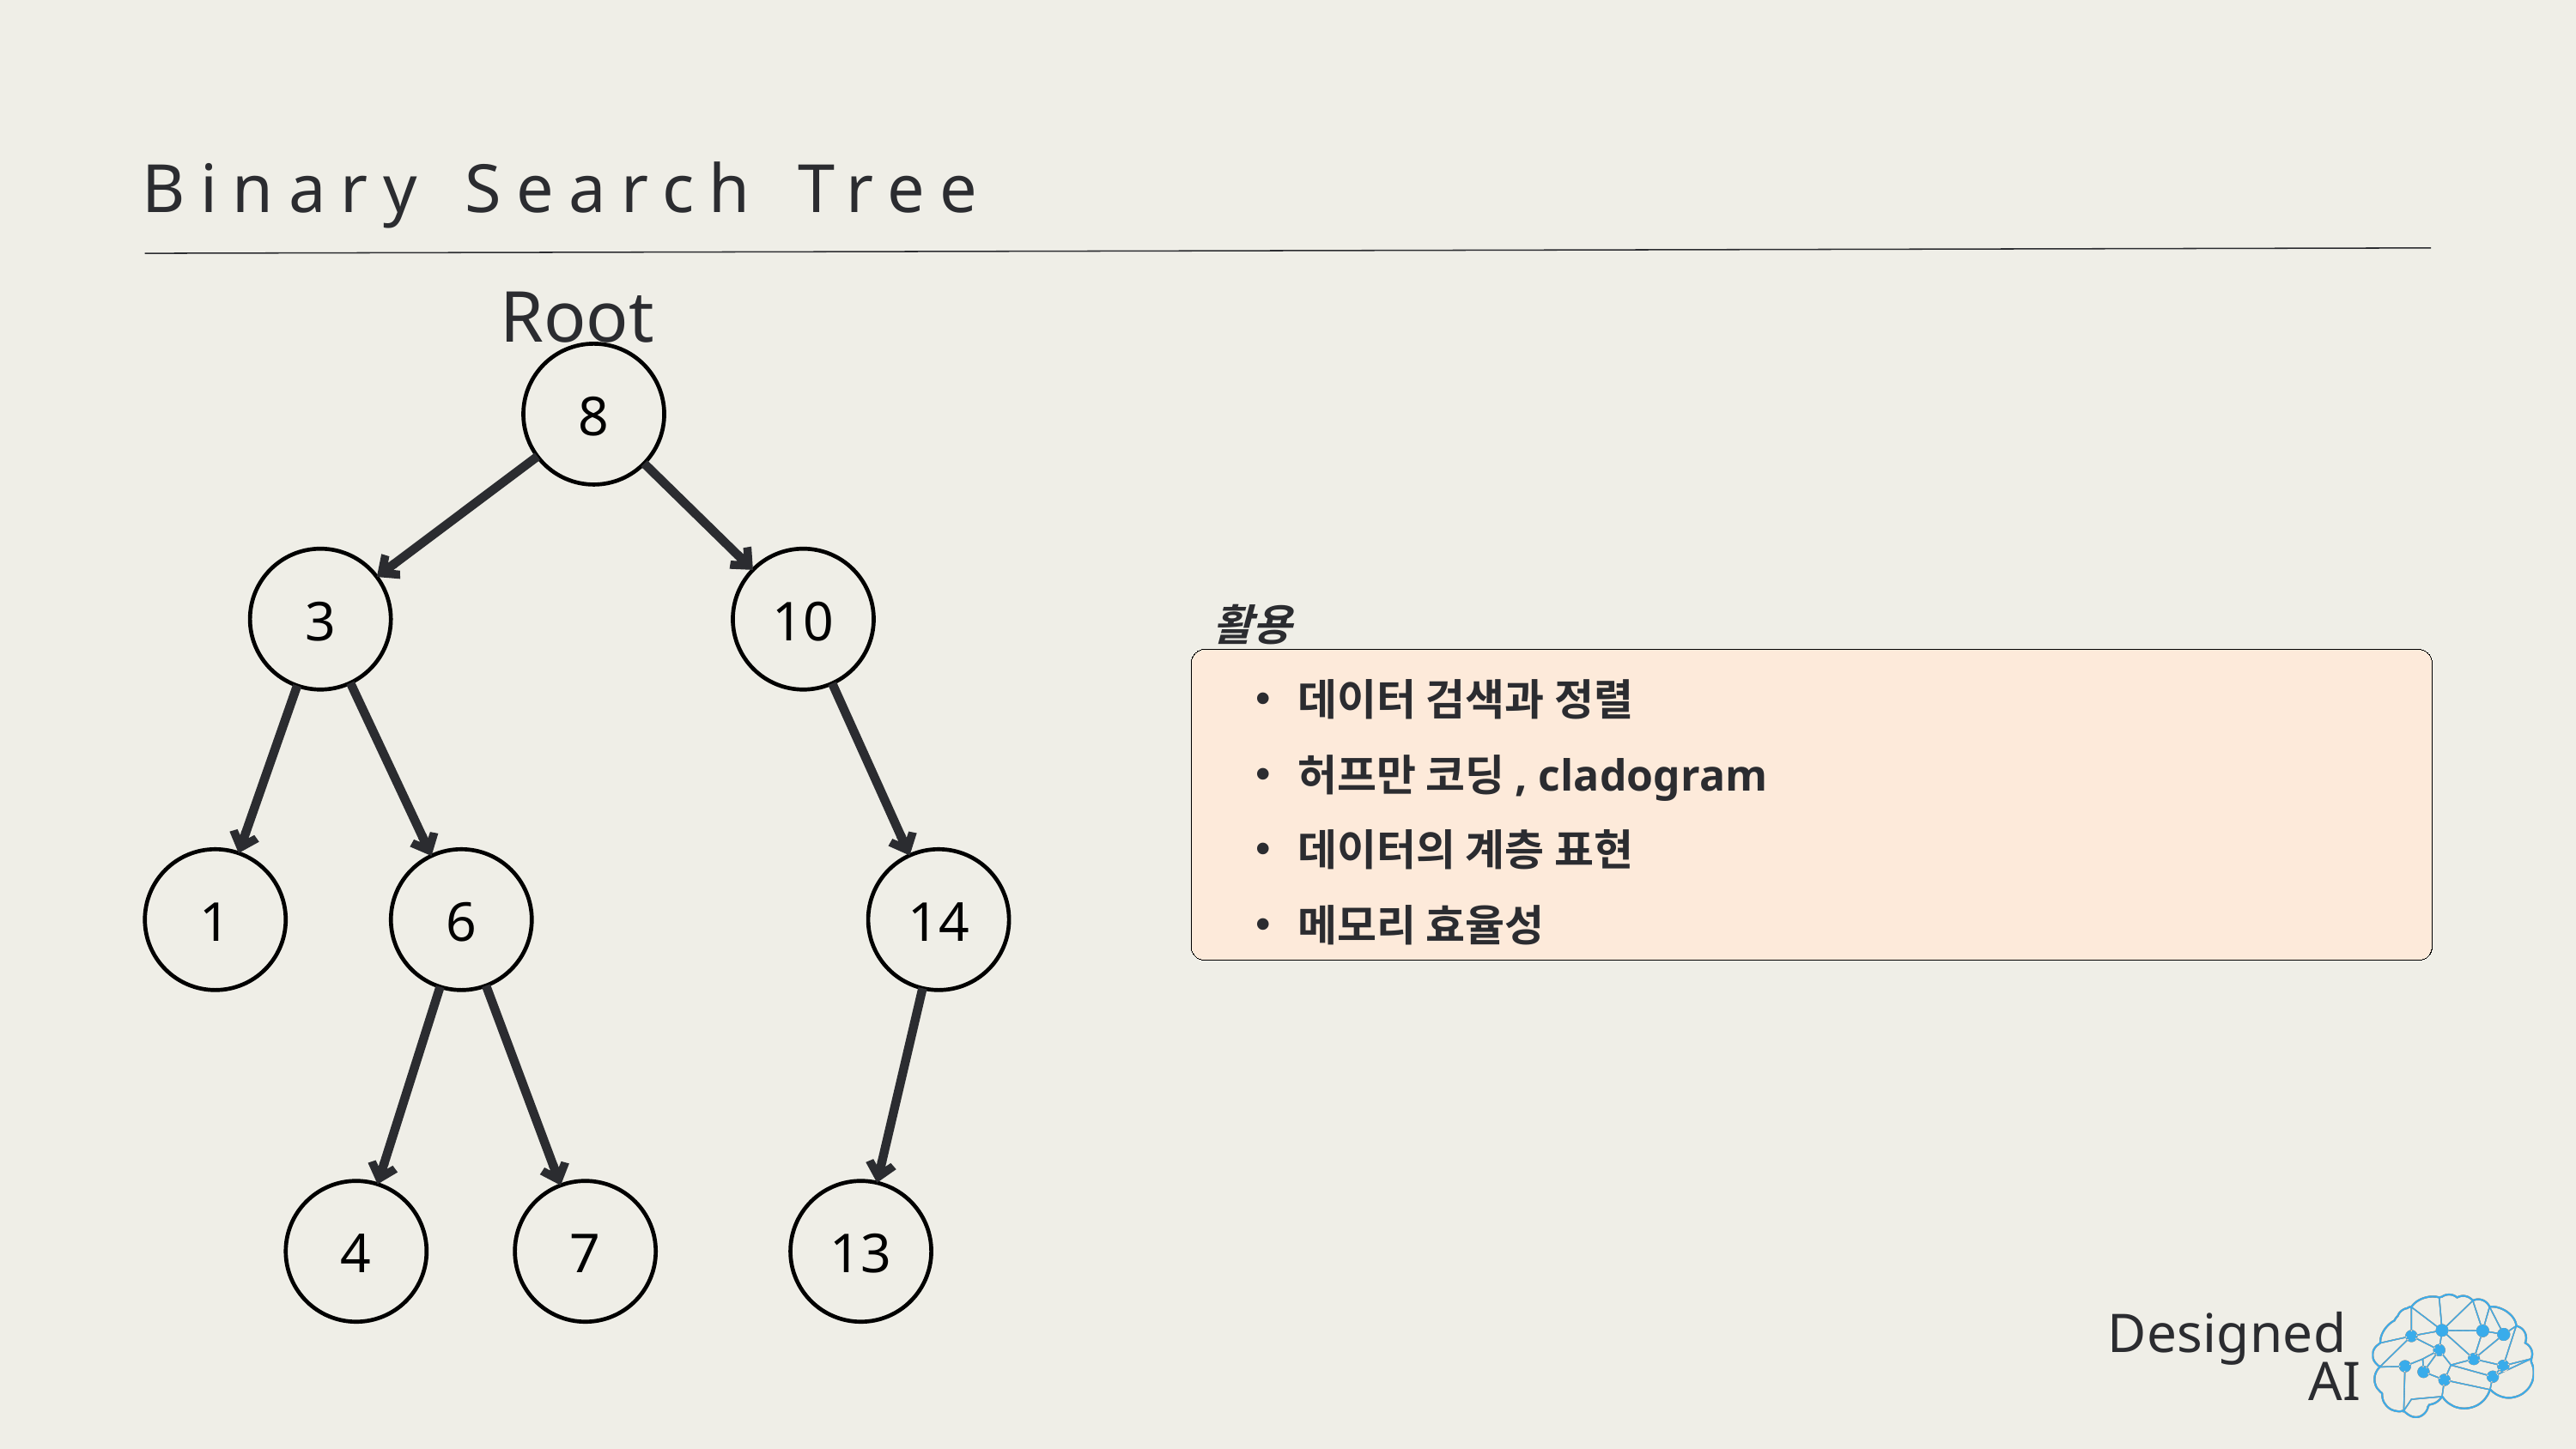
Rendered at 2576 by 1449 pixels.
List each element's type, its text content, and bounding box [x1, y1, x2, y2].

text_box Root [421, 251, 733, 342]
text_box [1191, 649, 1212, 961]
text_box 활용 데이터 검색과 정렬 허프만 코딩, cladogram 데이터의 계층 표현 메모리 효율성 [1212, 499, 2456, 1100]
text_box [144, 343, 1010, 1323]
text_box Binary Search Tree [142, 132, 2428, 226]
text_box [2060, 1292, 2535, 1418]
